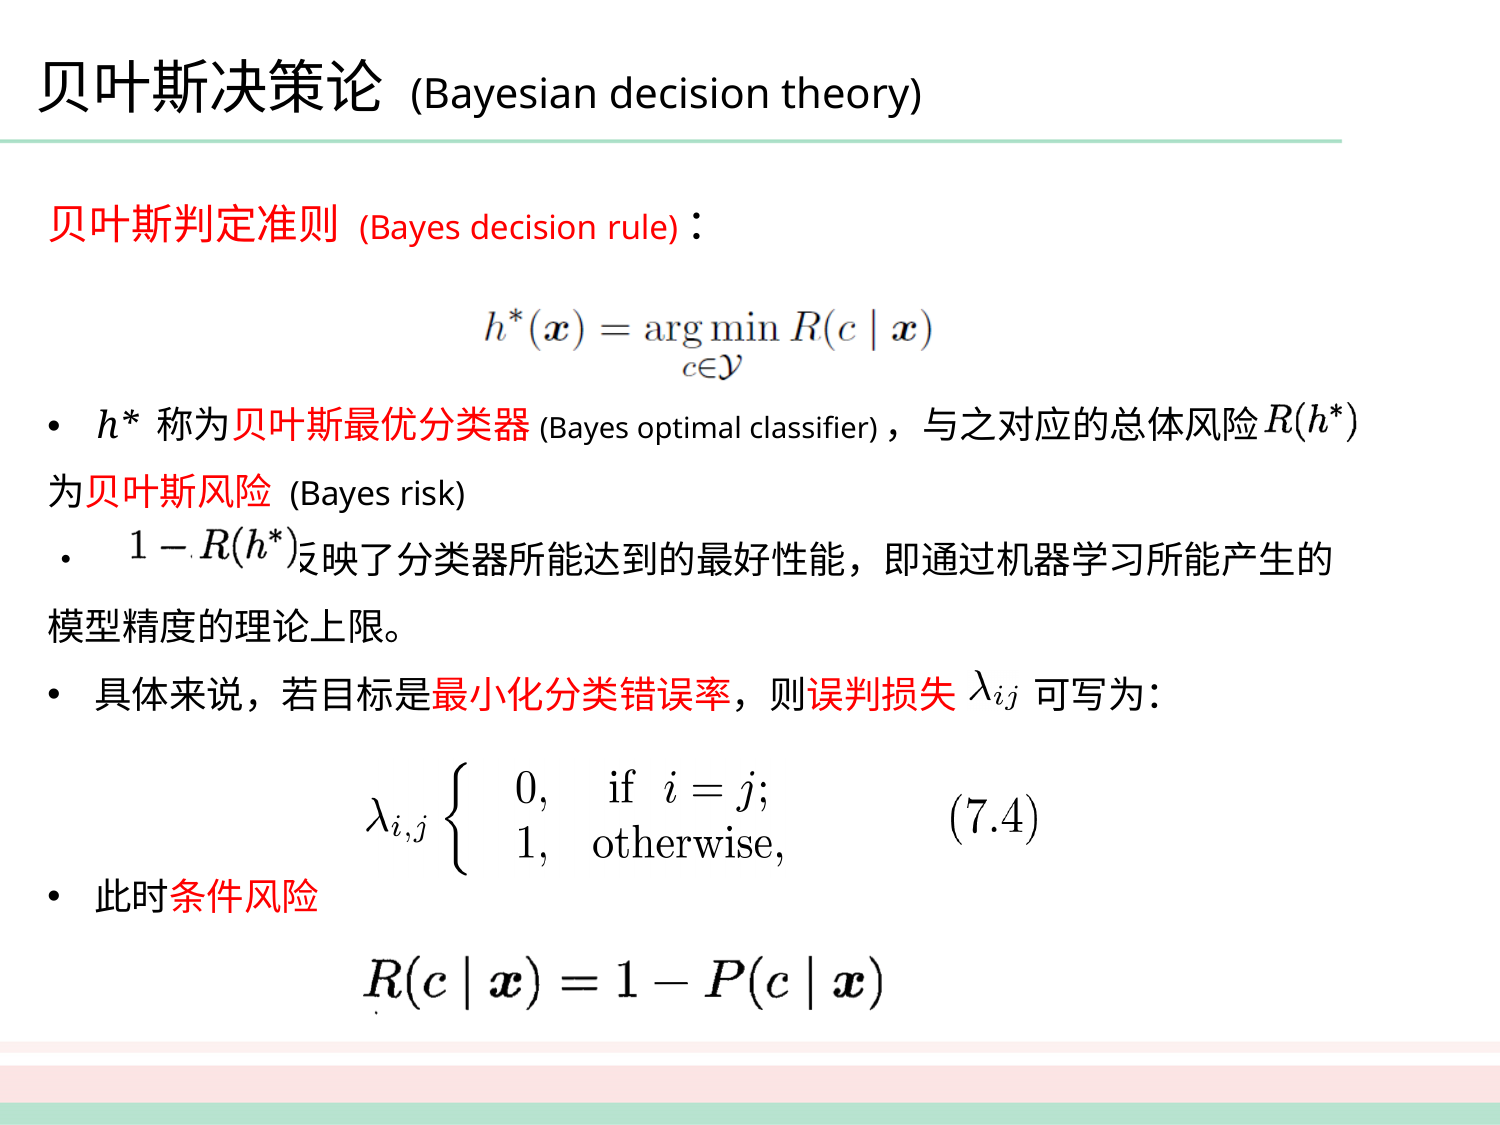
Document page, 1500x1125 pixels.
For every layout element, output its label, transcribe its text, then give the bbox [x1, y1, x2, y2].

text_box [469, 285, 948, 384]
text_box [363, 758, 1039, 878]
picture [0, 0, 1500, 1125]
text_box • h* 称为贝叶斯最优分类器(Bayes optimal classifier)，与之对应的总体风险 称为贝叶斯风险 (Bayes risk) • 反映了分类器所能达到的最好性能，即通过机器学习所能产生的模型精度的理论上限。 具体来说，若目标是最小化分类错误率，则误判损失 可写为： 此时条件风险 [45, 378, 1372, 919]
title 贝叶斯决策论 (Bayesian decision theory) [30, 42, 1470, 239]
text_box 贝叶斯判定准则 (Bayes decision rule)： [45, 197, 750, 248]
